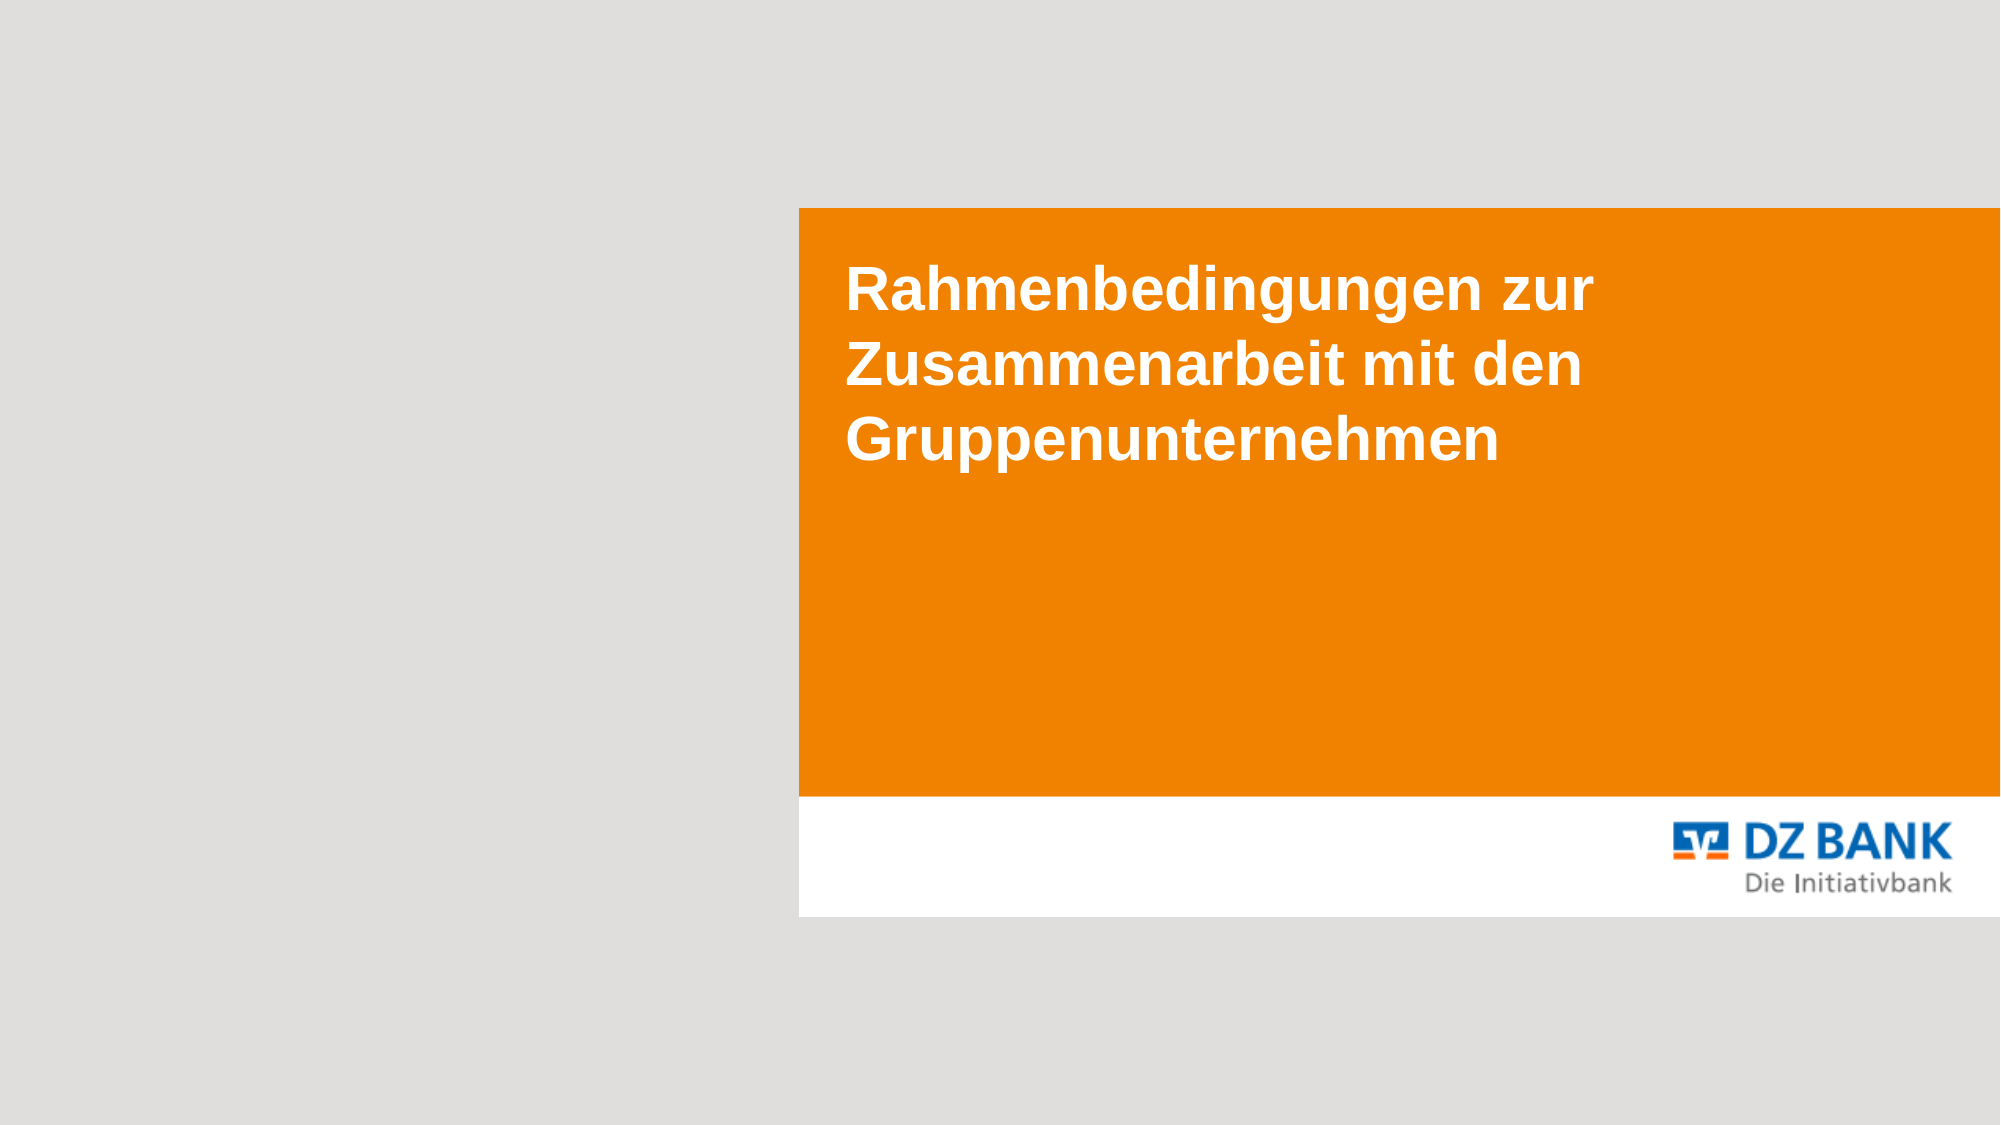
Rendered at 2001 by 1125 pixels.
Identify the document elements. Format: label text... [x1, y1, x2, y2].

title Rahmenbedingungen zur Zusammenarbeit mit den Gruppenunternehmen [798, 208, 2000, 793]
